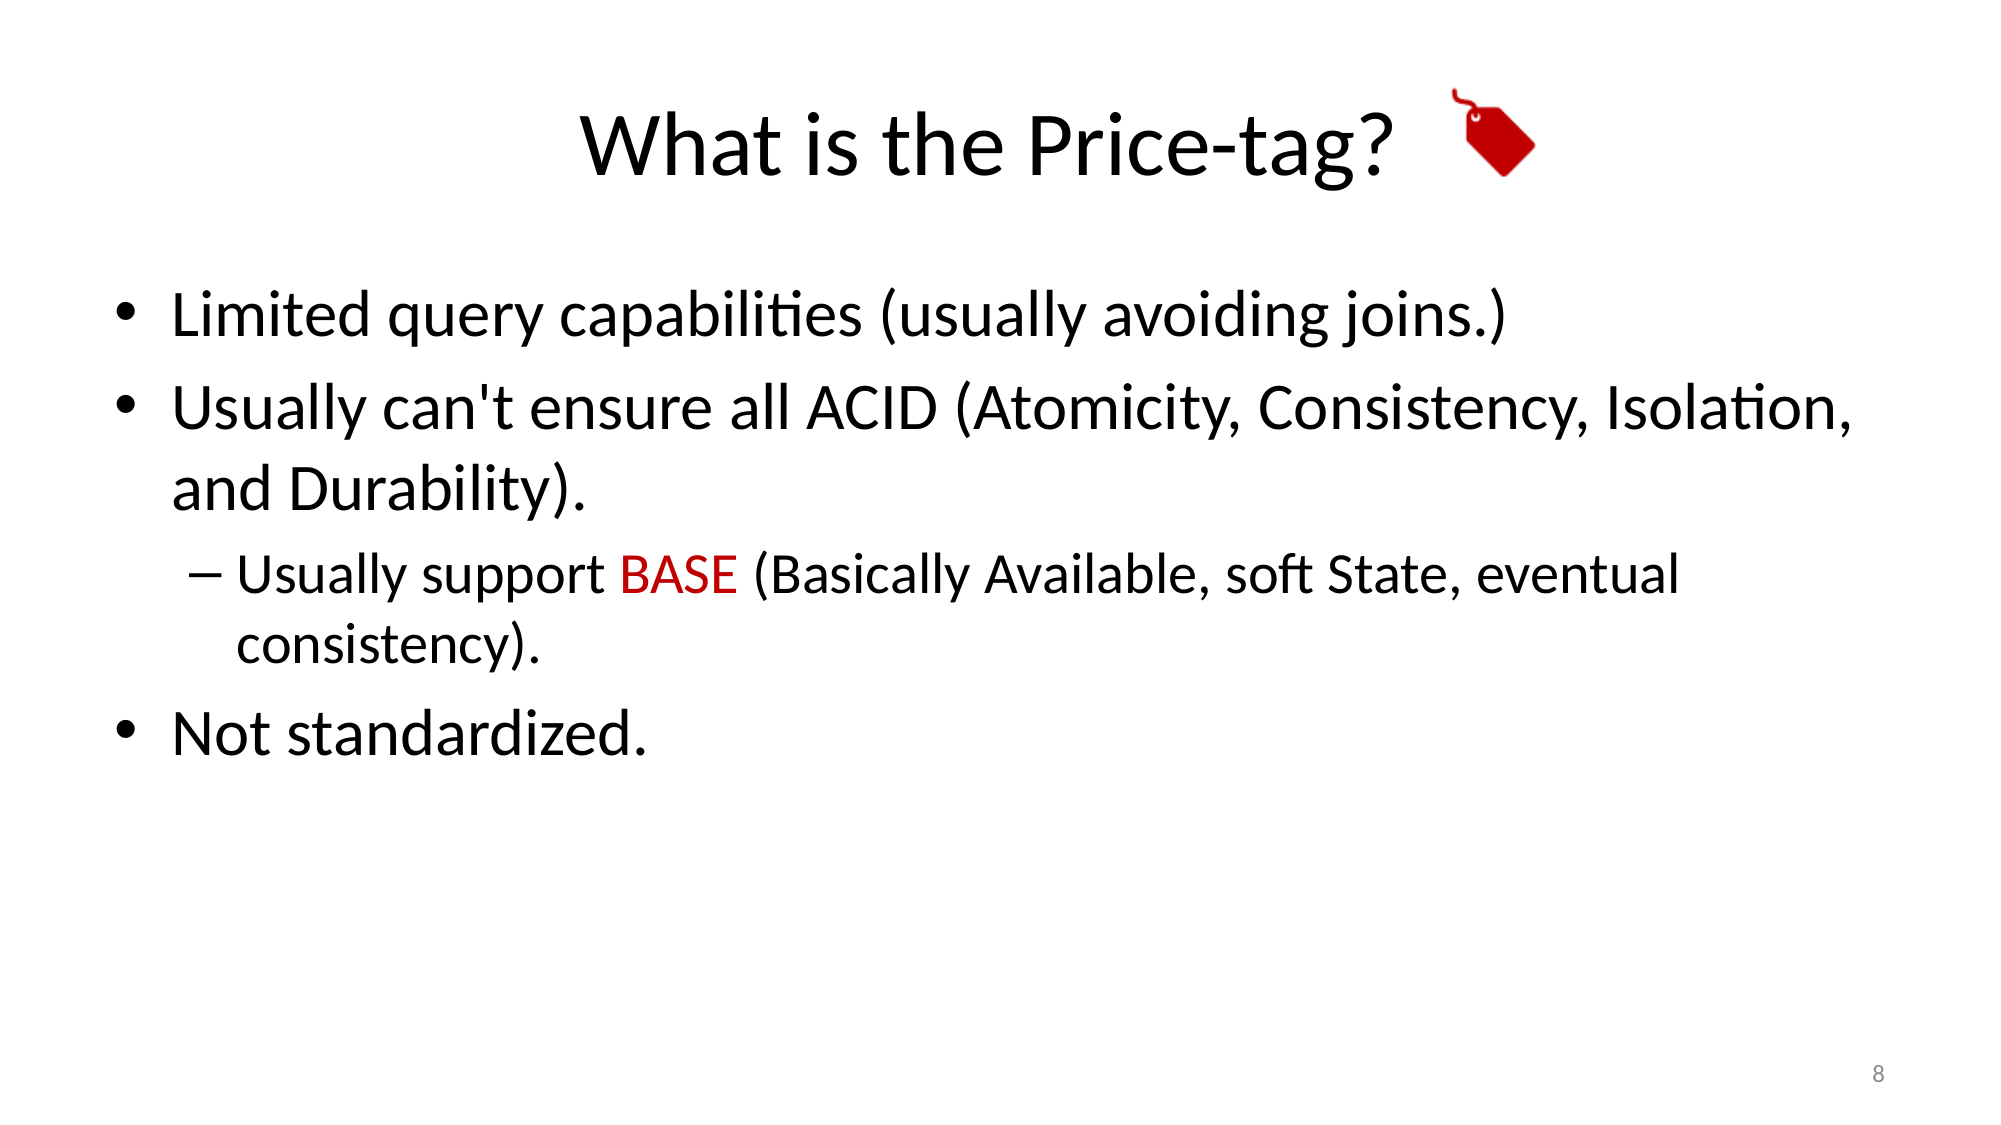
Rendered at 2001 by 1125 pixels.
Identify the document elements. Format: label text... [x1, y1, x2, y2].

picture [1437, 74, 1548, 188]
slide_number 8 [1433, 1042, 1900, 1103]
list Limited query capabilities (usually avoiding joins.) Usually can't ensure all ACID (Atomicity, Consistency, Isolation, and Durability). Usually support BASE (Basically Available, soft State, eventual consistency). Not standardized. [99, 262, 1900, 1005]
title What is the Price-tag? [99, 45, 1900, 233]
